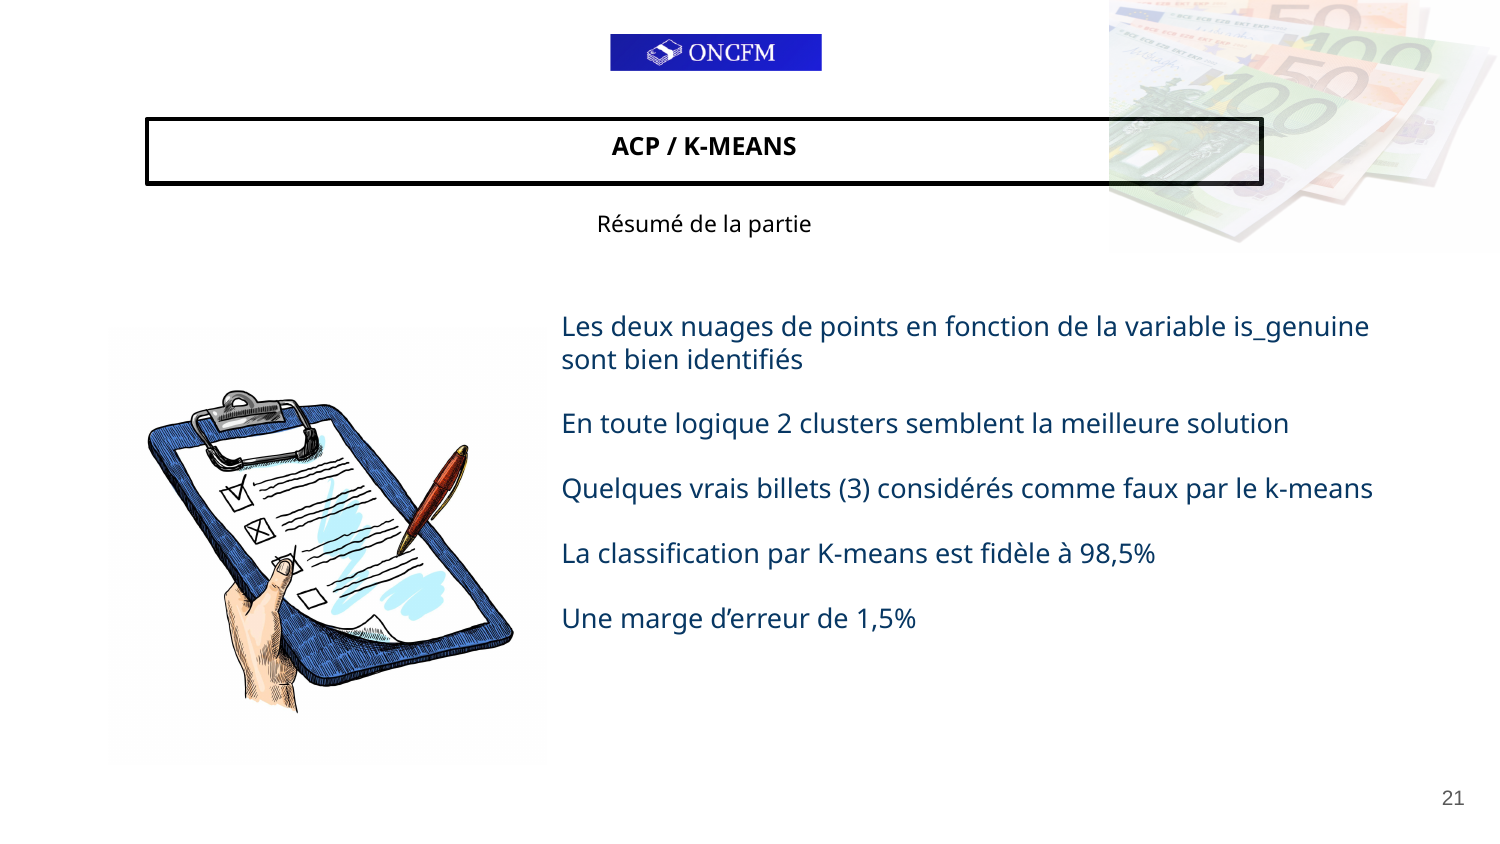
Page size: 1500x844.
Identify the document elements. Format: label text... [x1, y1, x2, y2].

picture [610, 34, 822, 71]
picture [108, 326, 547, 766]
slide_number ‹#› [1389, 764, 1480, 830]
picture [1108, 0, 1500, 253]
text_box ACP / K-MEANS [146, 119, 1103, 184]
text_box Les deux nuages de points en fonction de la variable is_genuine sont bien identifiés En toute logique 2 clusters semblent la meilleure solution Quelques vrais billets (3) considérés comme faux par le k-means La classification par K-means est fidèle à 98,5% Une marge d’erreur de 1,5% [546, 262, 1403, 682]
text_box Résumé de la partie [389, 197, 1019, 263]
